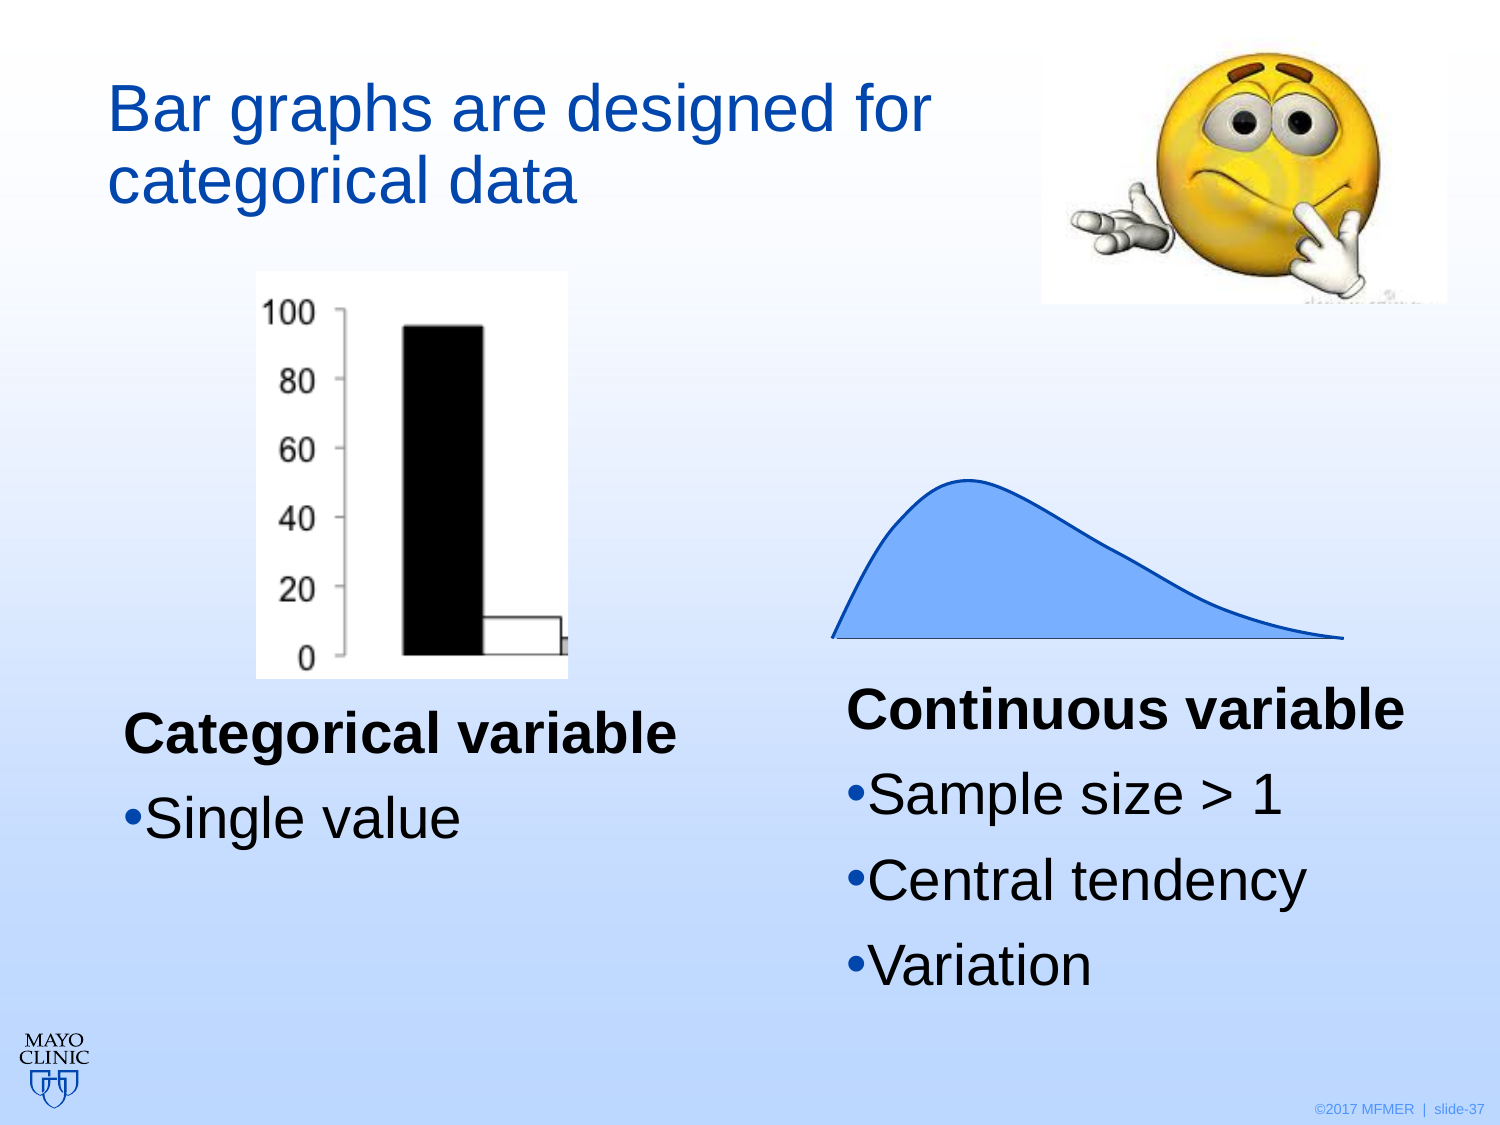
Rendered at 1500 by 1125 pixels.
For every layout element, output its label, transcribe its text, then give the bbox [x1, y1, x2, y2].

text_box Continuous variable Sample size > 1 Central tendency Variation [831, 671, 1462, 1025]
text_box [830, 479, 1344, 640]
title Bar graphs are designed for categorical data [108, 0, 1000, 225]
list Categorical variable Single value [123, 665, 754, 1019]
picture [0, 0, 1500, 1125]
